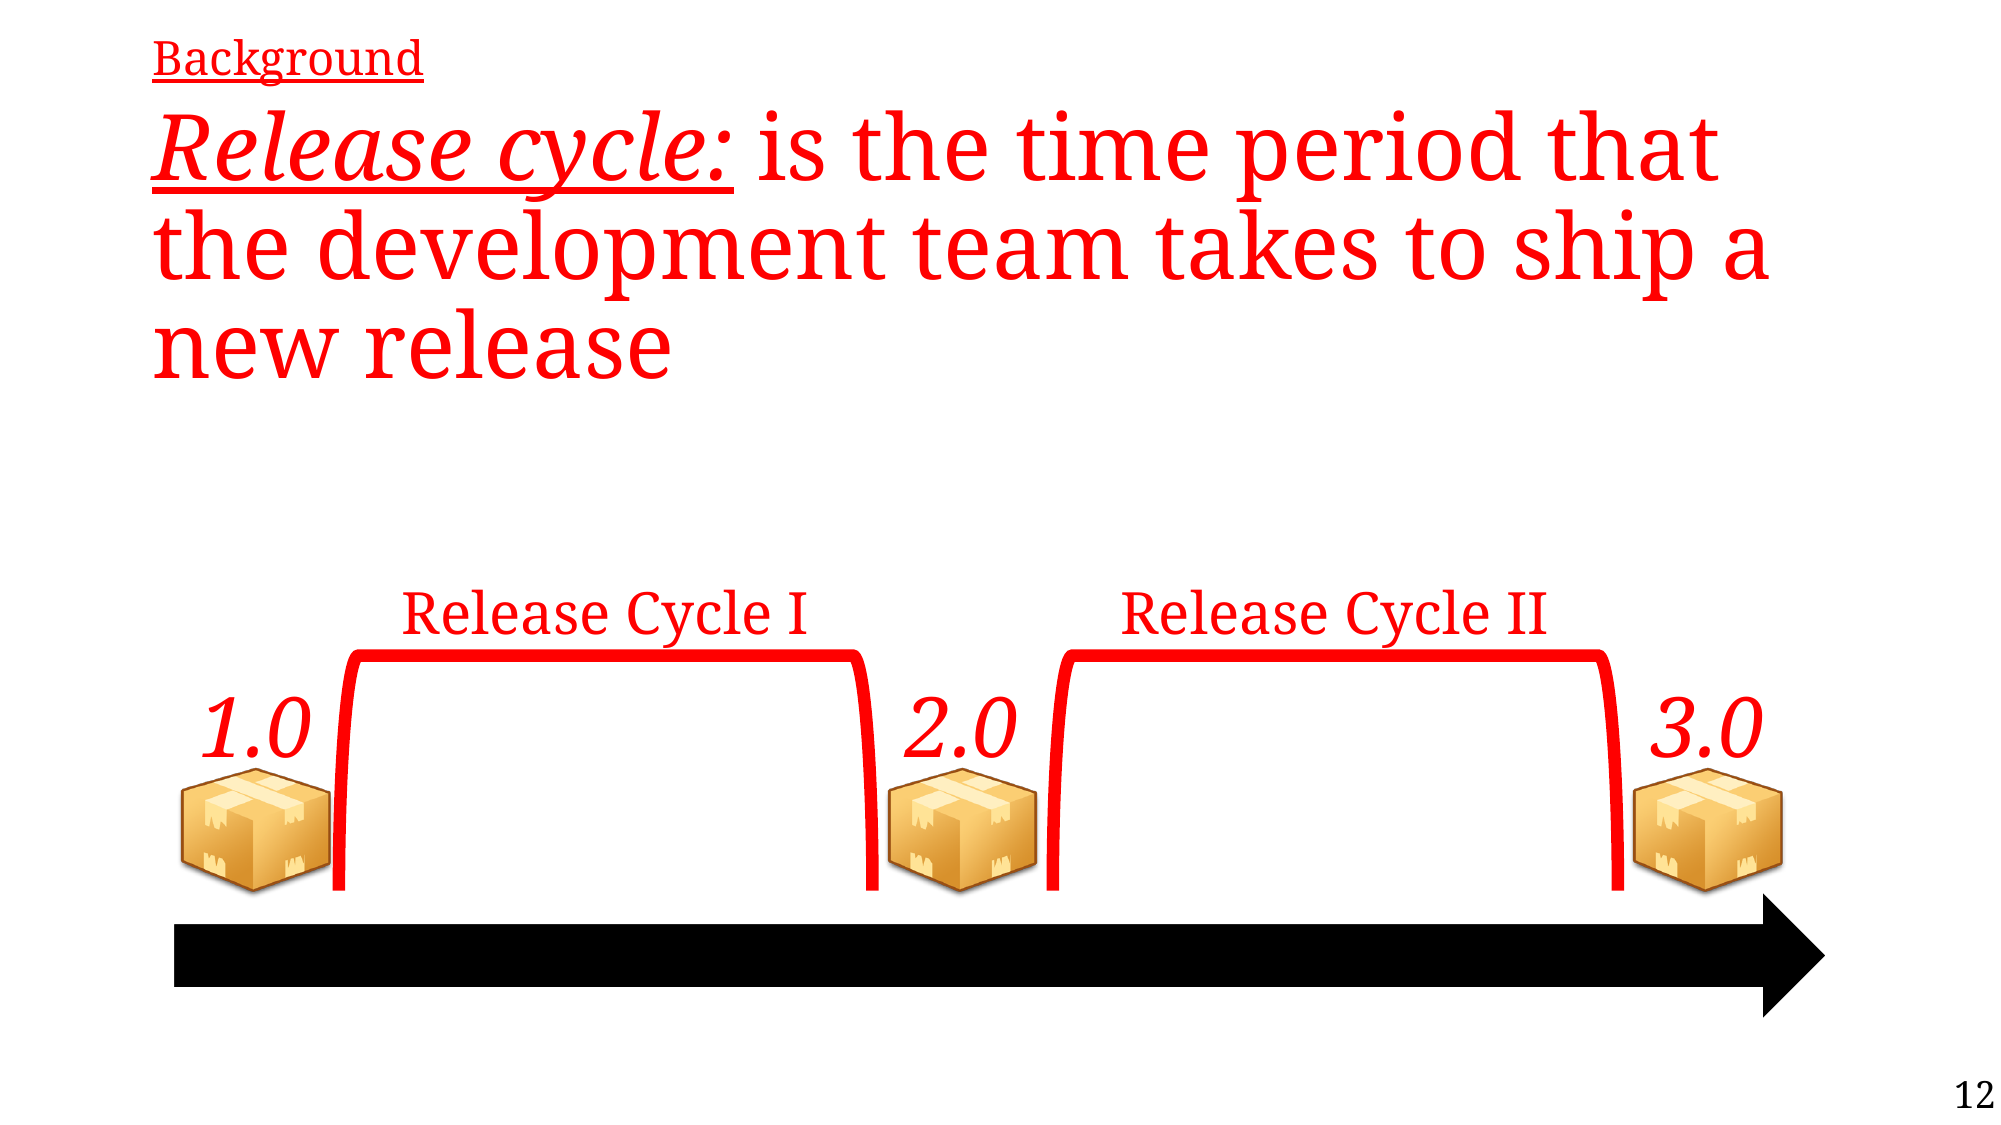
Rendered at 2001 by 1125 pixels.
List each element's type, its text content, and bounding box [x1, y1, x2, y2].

picture [883, 754, 1043, 913]
picture [176, 754, 336, 913]
text_box 2.0 [860, 666, 1065, 782]
list Background [137, 27, 1863, 94]
text_box 12 [1939, 1063, 2000, 1124]
title Release cycle: is the time period that the development team takes to ship a new release [137, 94, 1863, 539]
text_box Release Cycle II [1072, 568, 1598, 654]
picture [1628, 754, 1788, 913]
text_box [1052, 655, 1619, 891]
text_box 3.0 [1605, 666, 1827, 782]
text_box [338, 655, 874, 891]
text_box 1.0 [137, 666, 351, 782]
text_box [172, 913, 1829, 1024]
text_box Release Cycle I [355, 568, 856, 654]
